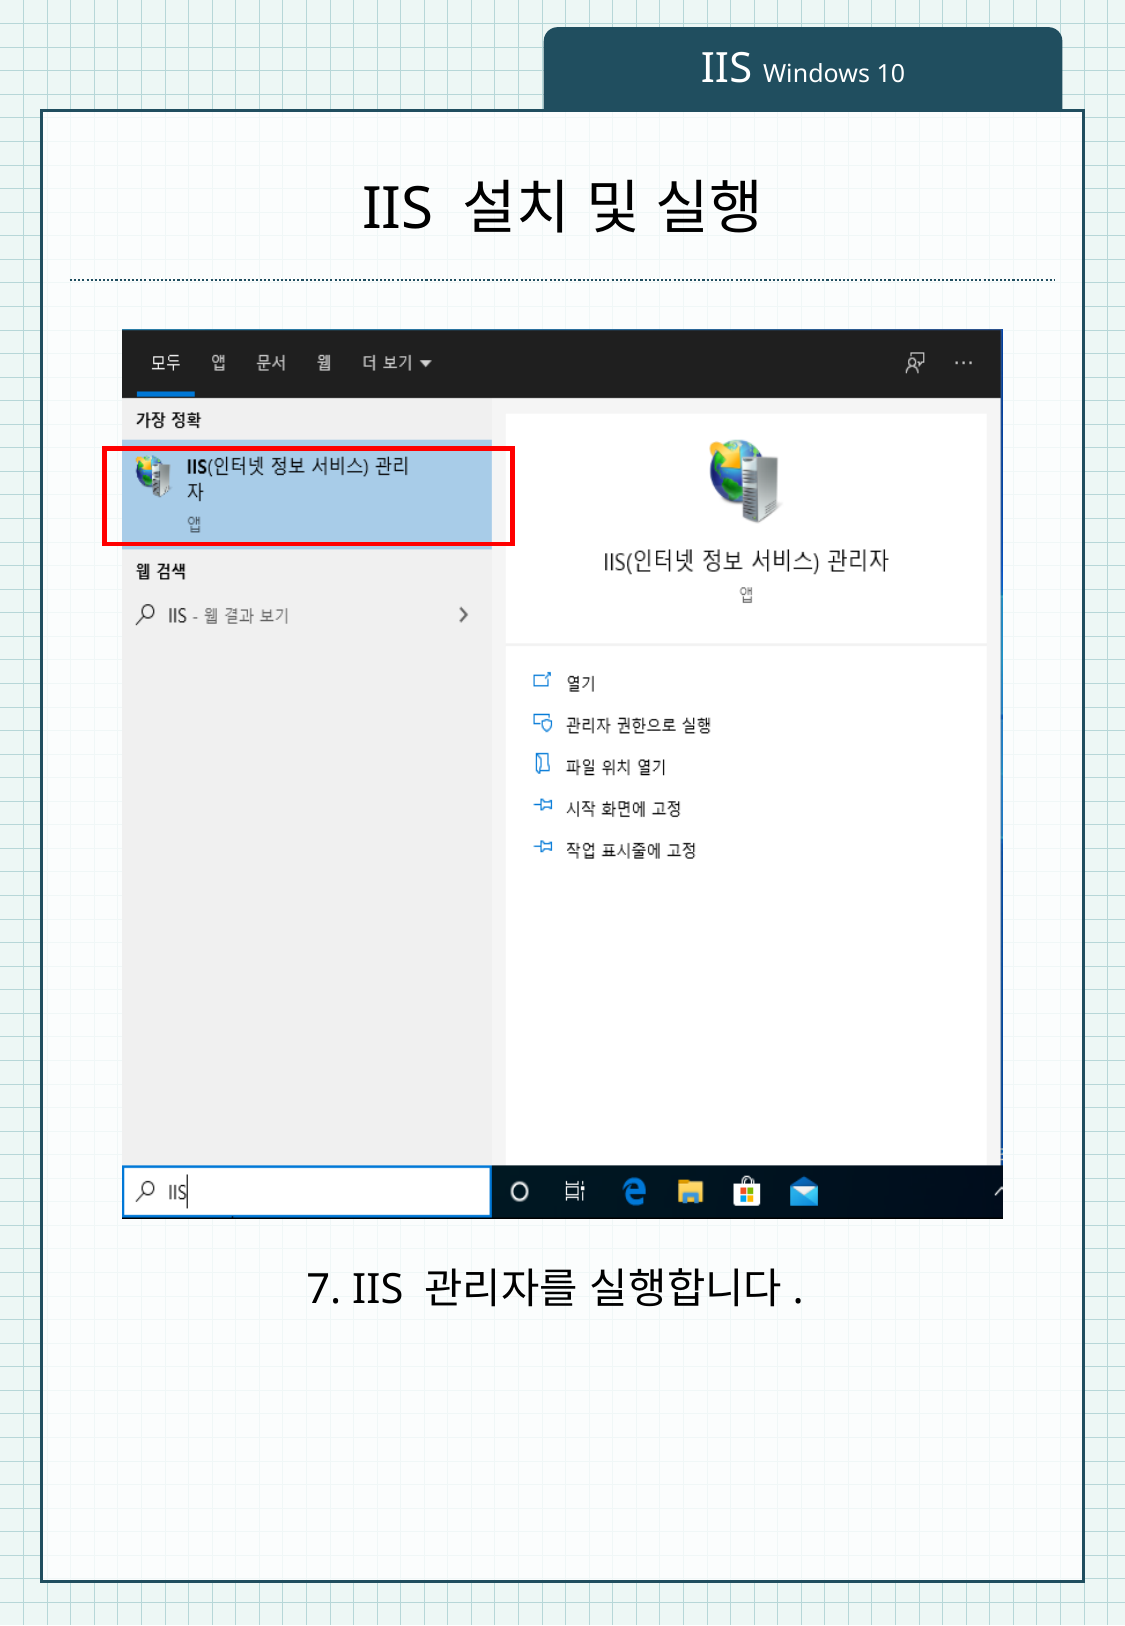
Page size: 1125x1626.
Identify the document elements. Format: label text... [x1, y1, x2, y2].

picture [122, 329, 1003, 1219]
text_box [103, 448, 122, 545]
text_box 7. IIS 관리자를 실행합니다. [96, 1260, 1029, 1395]
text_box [543, 27, 1063, 111]
text_box [41, 109, 1084, 1582]
title IIS 설치 및 실행 [77, 152, 1048, 267]
